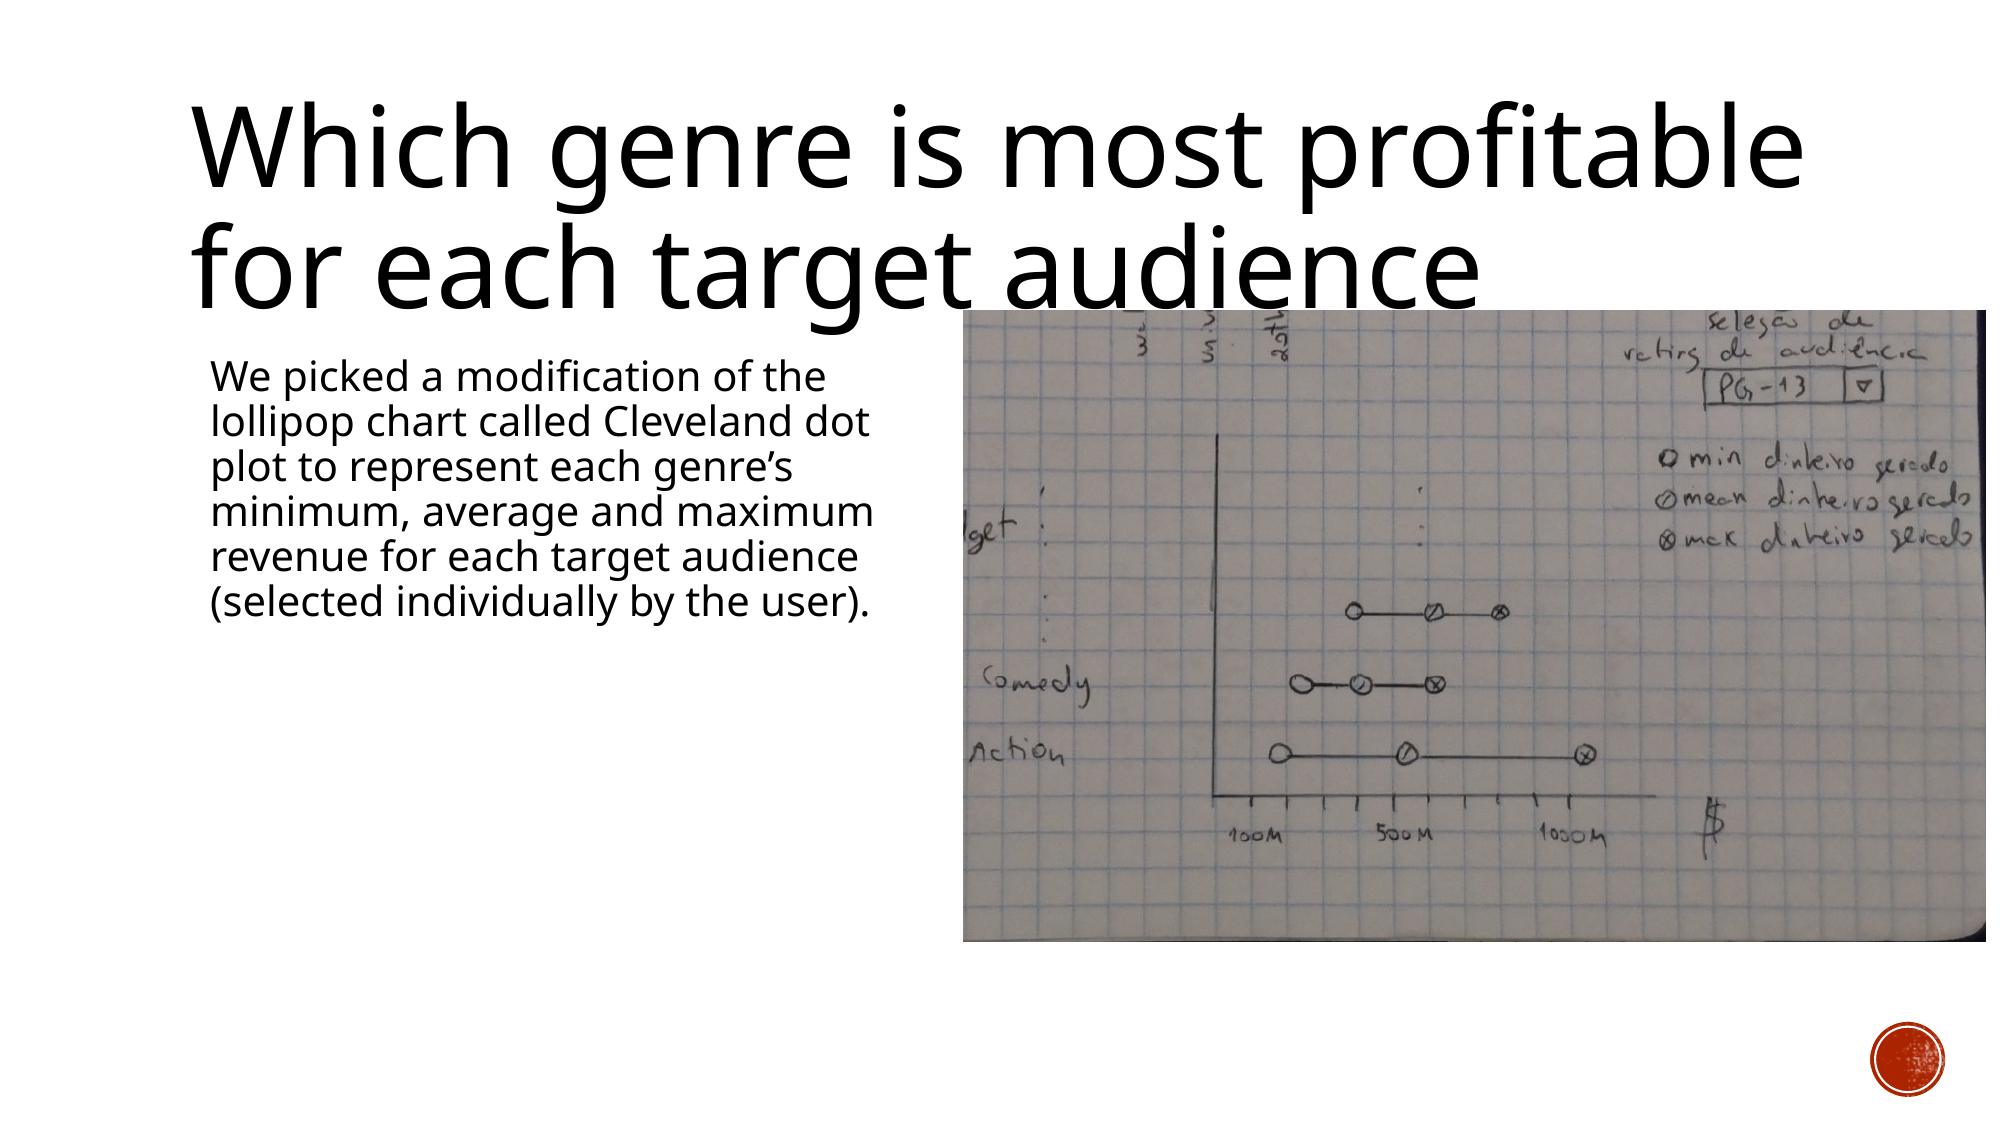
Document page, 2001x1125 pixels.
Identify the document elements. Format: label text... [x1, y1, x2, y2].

picture [1870, 1021, 1946, 1097]
title Which genre is most profitable for each target audience [175, 79, 1826, 344]
picture [963, 310, 1987, 942]
list We picked a modification of the lollipop chart called Cleveland dot plot to represent each genre’s minimum, average and maximum revenue for each target audience (selected individually by the user). [175, 348, 964, 1013]
